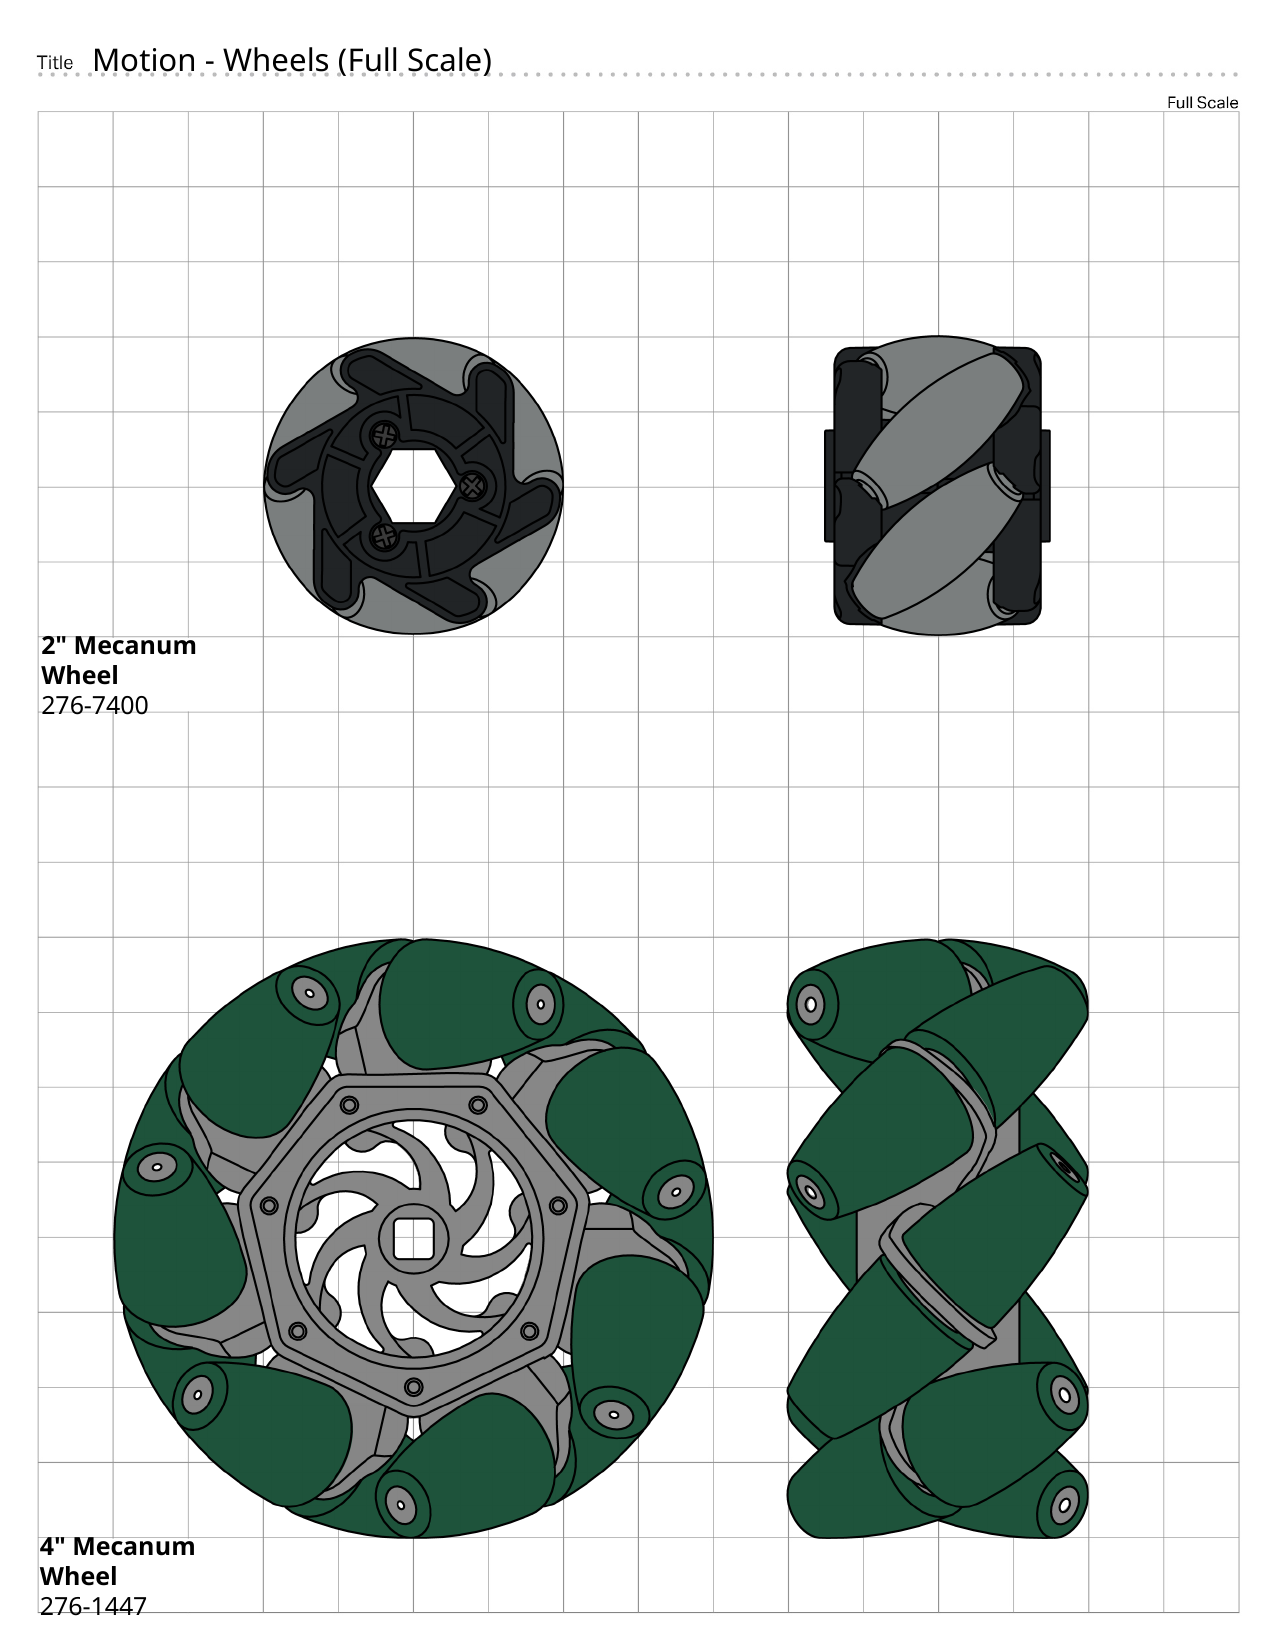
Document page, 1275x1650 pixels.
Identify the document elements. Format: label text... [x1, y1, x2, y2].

picture [0, 0, 1275, 1650]
text_box 2" Mecanum Wheel 276-7400 [41, 637, 260, 712]
text_box 4" Mecanum Wheel 276-1447 [39, 1538, 259, 1612]
title Motion - Wheels (Full Scale) [92, 40, 1241, 75]
